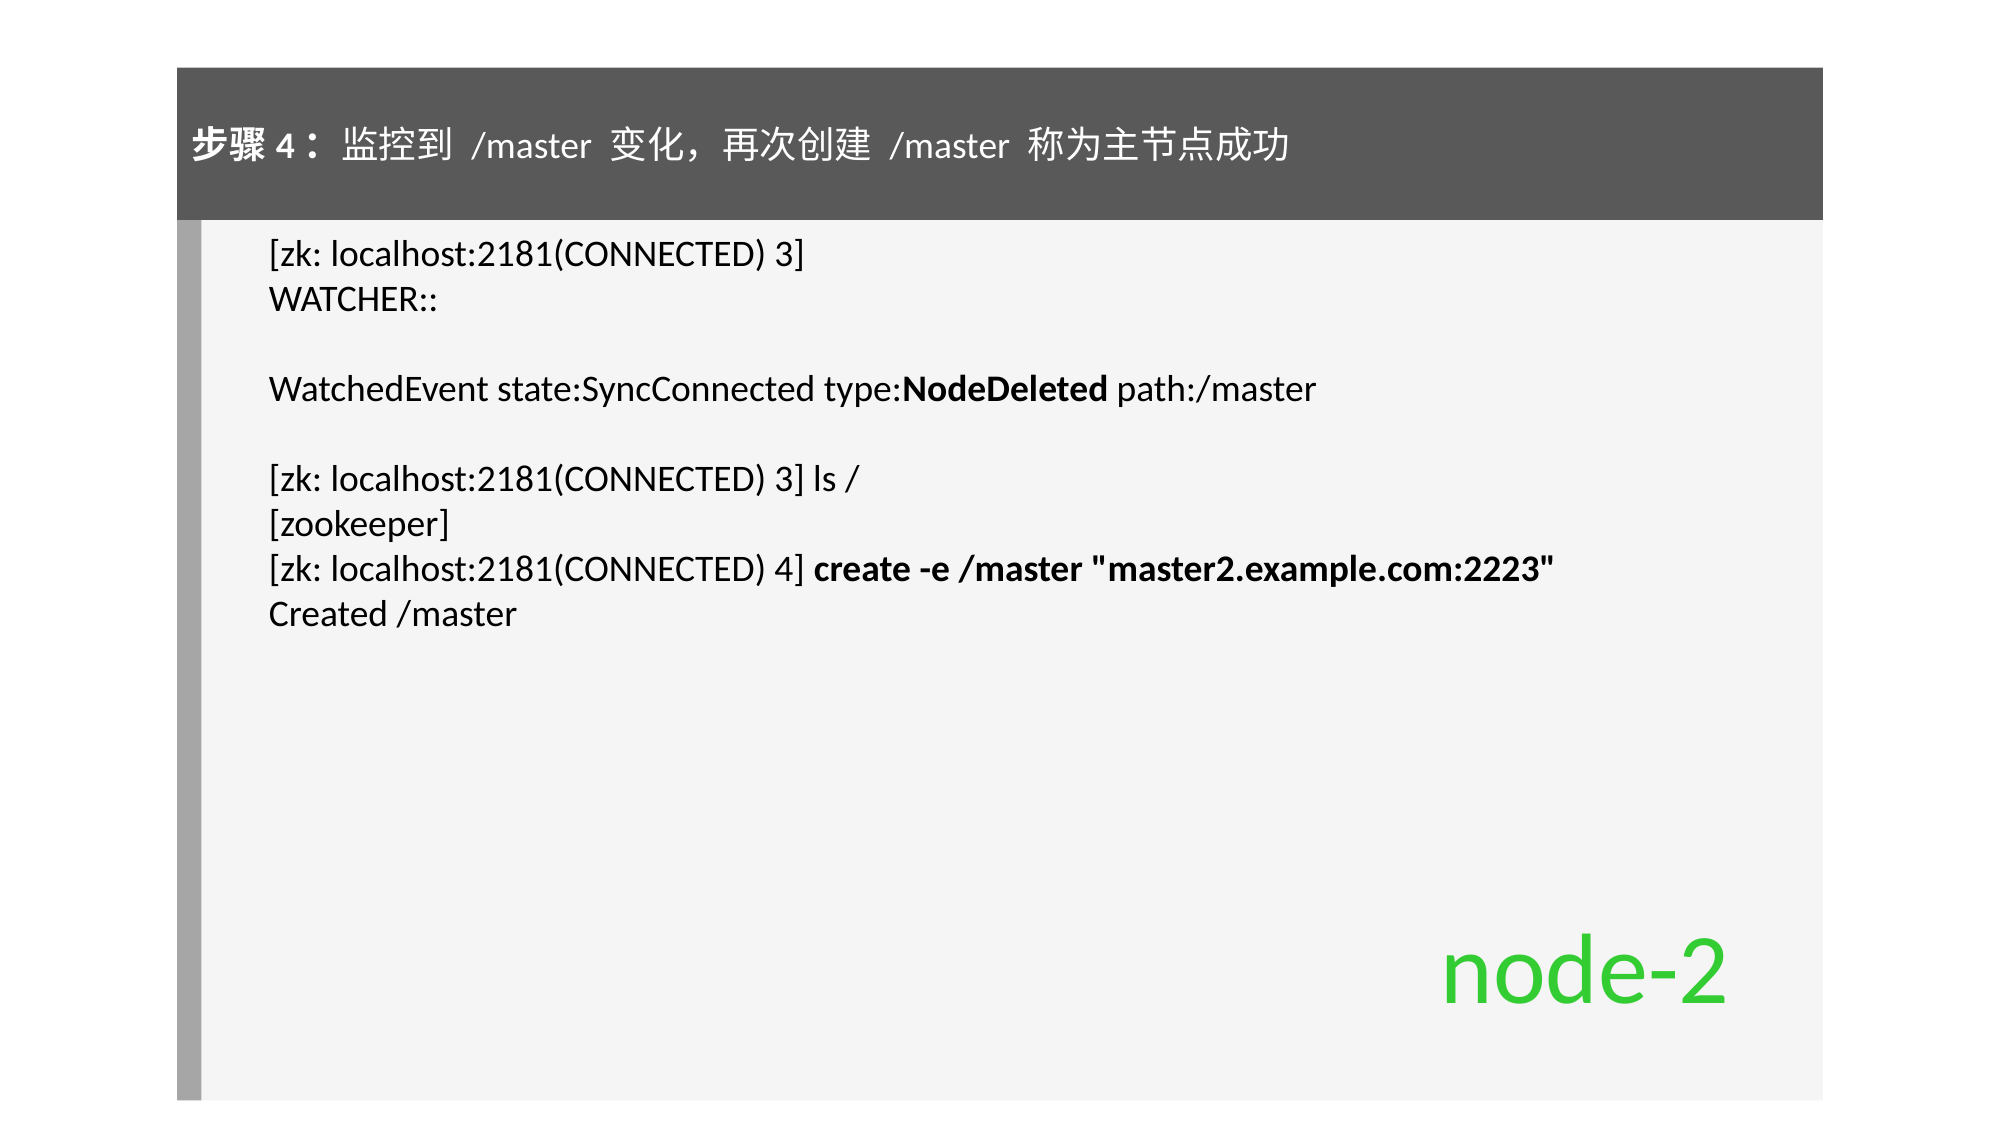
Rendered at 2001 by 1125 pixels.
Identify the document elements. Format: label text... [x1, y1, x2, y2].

text_box [176, 221, 202, 1101]
text_box 步骤4：监控到 /master 变化，再次创建 /master 称为主节点成功 [176, 67, 1824, 221]
text_box node-2 [1425, 895, 1751, 1031]
text_box [202, 221, 1824, 1101]
text_box [zk: localhost:2181(CONNECTED) 3] WATCHER:: WatchedEvent state:SyncConnected type:NodeDeleted path:/master [zk: localhost:2181(CONNECTED) 3] ls / [zookeeper] [zk: localhost:2181(CONNECTED) 4] create -e /master "master2.example.com:2223" Created /master [254, 221, 1823, 642]
